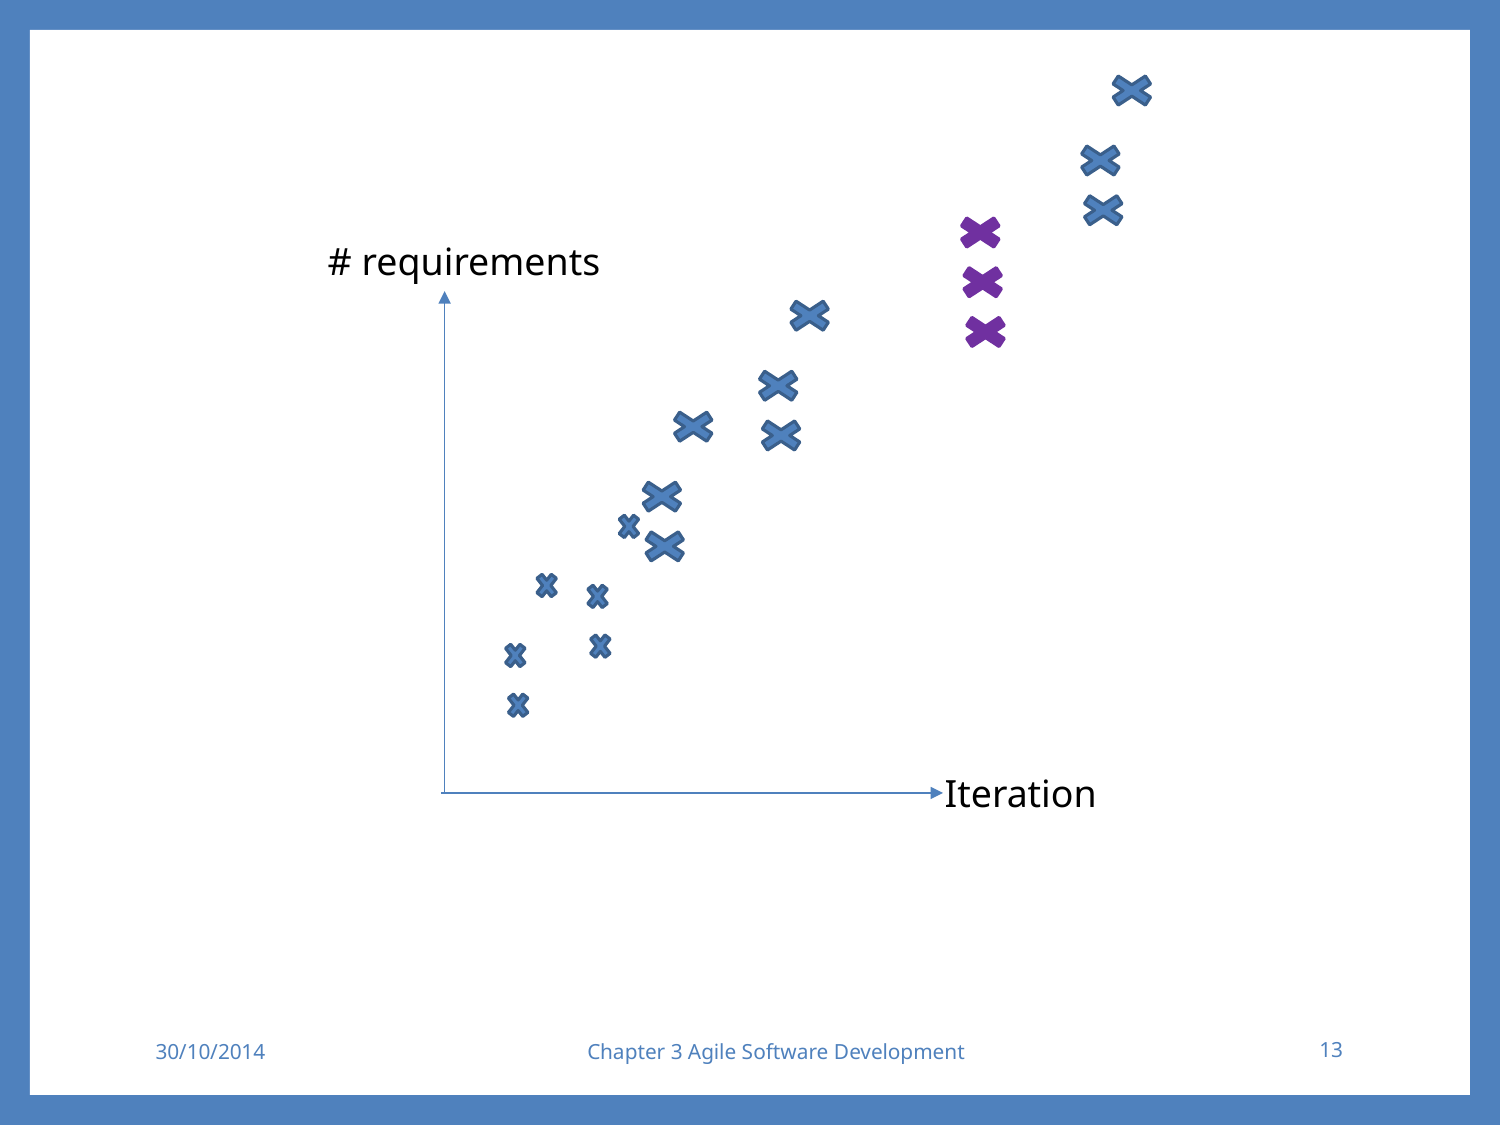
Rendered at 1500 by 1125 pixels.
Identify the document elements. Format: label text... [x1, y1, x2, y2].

text_box # requirements [312, 230, 616, 291]
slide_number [140, 1020, 428, 1081]
text_box [960, 216, 1001, 249]
text_box [644, 530, 685, 541]
footer Chapter 3 Agile Software Development [485, 1020, 1067, 1081]
text_box [586, 583, 609, 609]
text_box [1080, 144, 1121, 177]
text_box [617, 513, 640, 539]
text_box [965, 316, 1006, 348]
text_box [504, 643, 527, 668]
text_box [535, 573, 558, 598]
text_box [962, 266, 1003, 299]
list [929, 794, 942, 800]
text_box [641, 480, 682, 513]
text_box [1111, 74, 1152, 107]
slide_number 13 [1147, 1020, 1358, 1081]
text_box [758, 369, 799, 402]
text_box Iteration [929, 762, 1112, 823]
text_box [1083, 194, 1124, 227]
text_box [589, 633, 612, 659]
text_box [760, 419, 802, 452]
text_box [507, 692, 530, 718]
text_box [644, 552, 685, 563]
text_box [673, 410, 714, 443]
slide_number 127 [649, 544, 681, 549]
text_box [789, 299, 830, 332]
